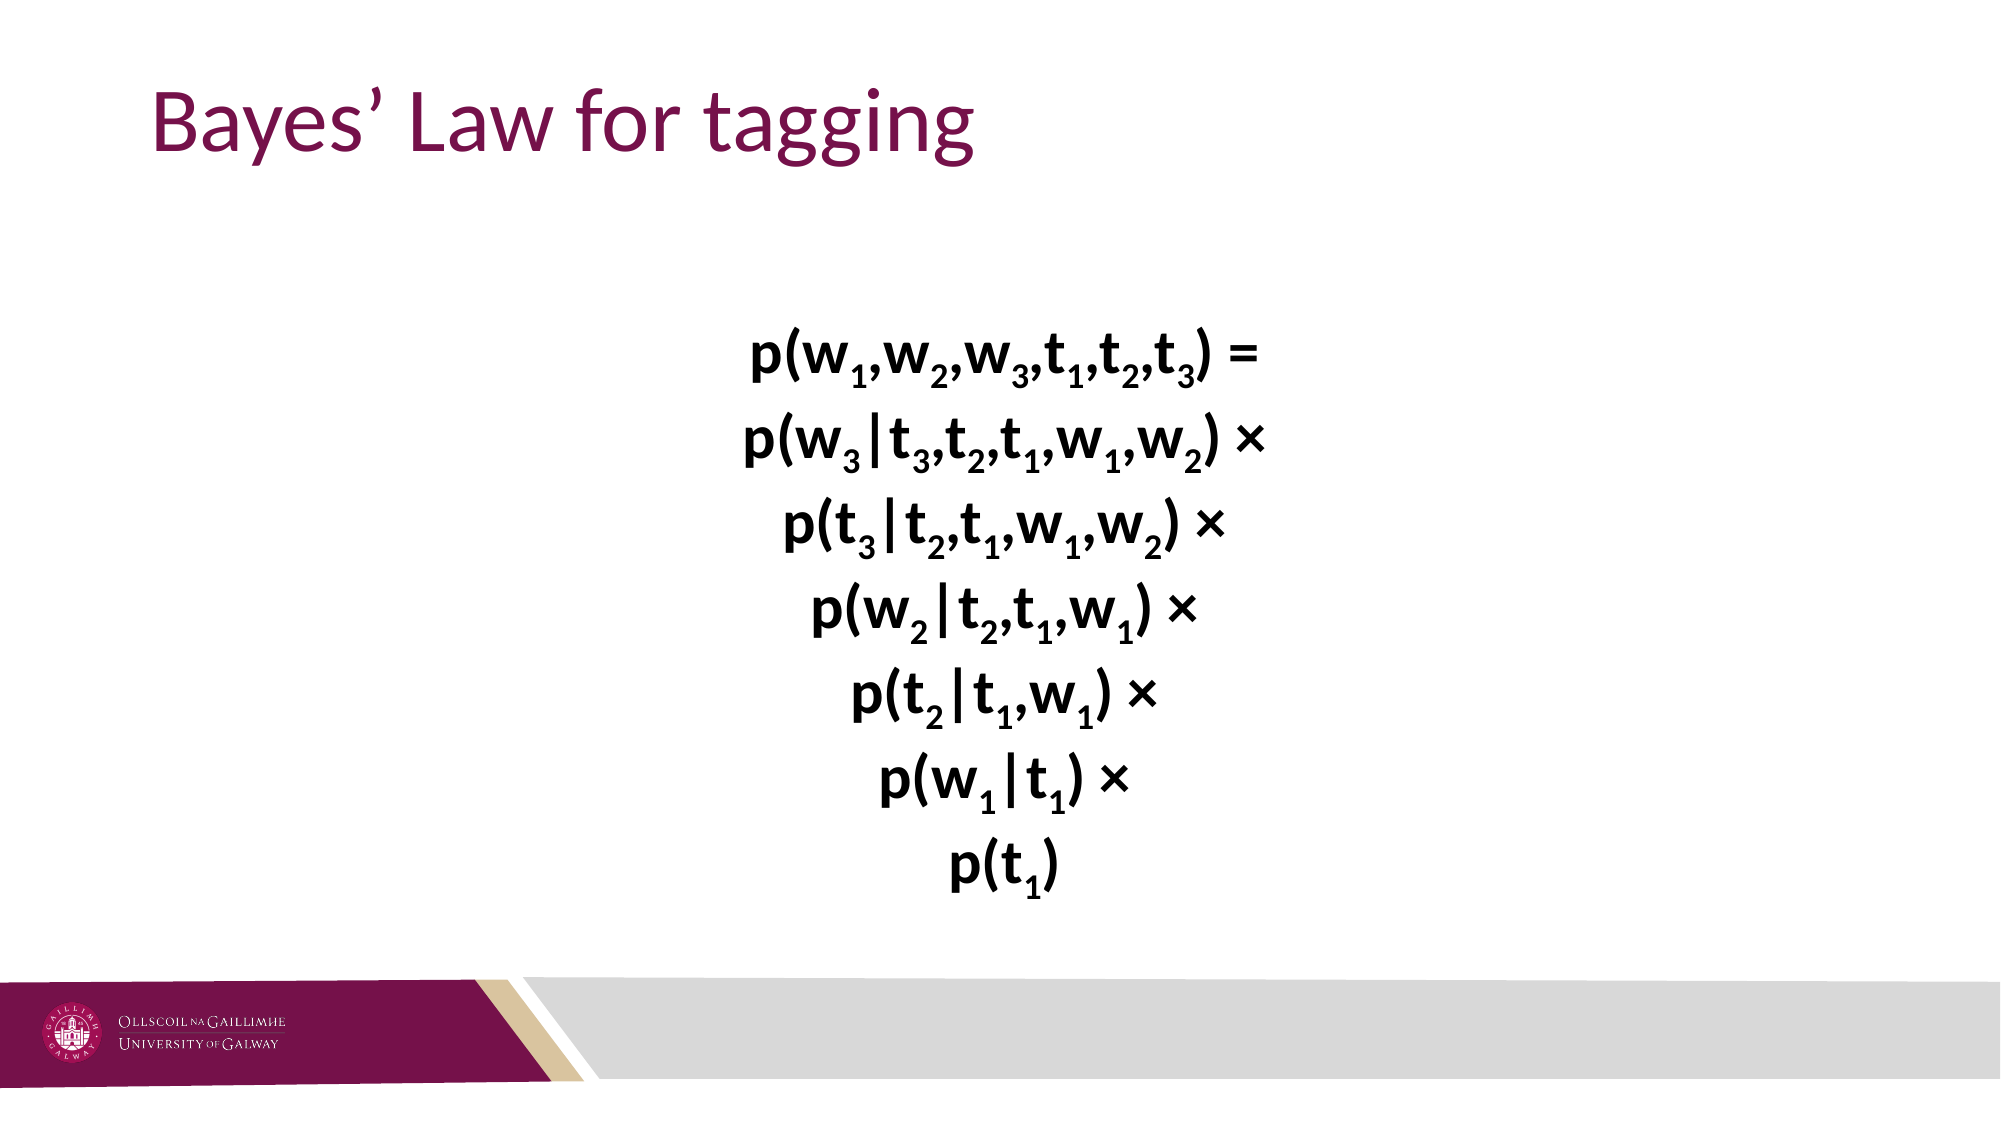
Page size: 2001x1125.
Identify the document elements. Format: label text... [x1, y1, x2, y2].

picture [42, 1002, 285, 1063]
list p(w1,w2,w3,t1,t2,t3) = p(w3|t3,t2,t1,w1,w2) × p(t3|t2,t1,w1,w2) × p(w2|t2,t1,w1) × p(t2|t1,w1) × p(w1|t1) × p(t1) [183, 299, 1810, 925]
title Bayes’ Law for tagging [137, 59, 1945, 278]
